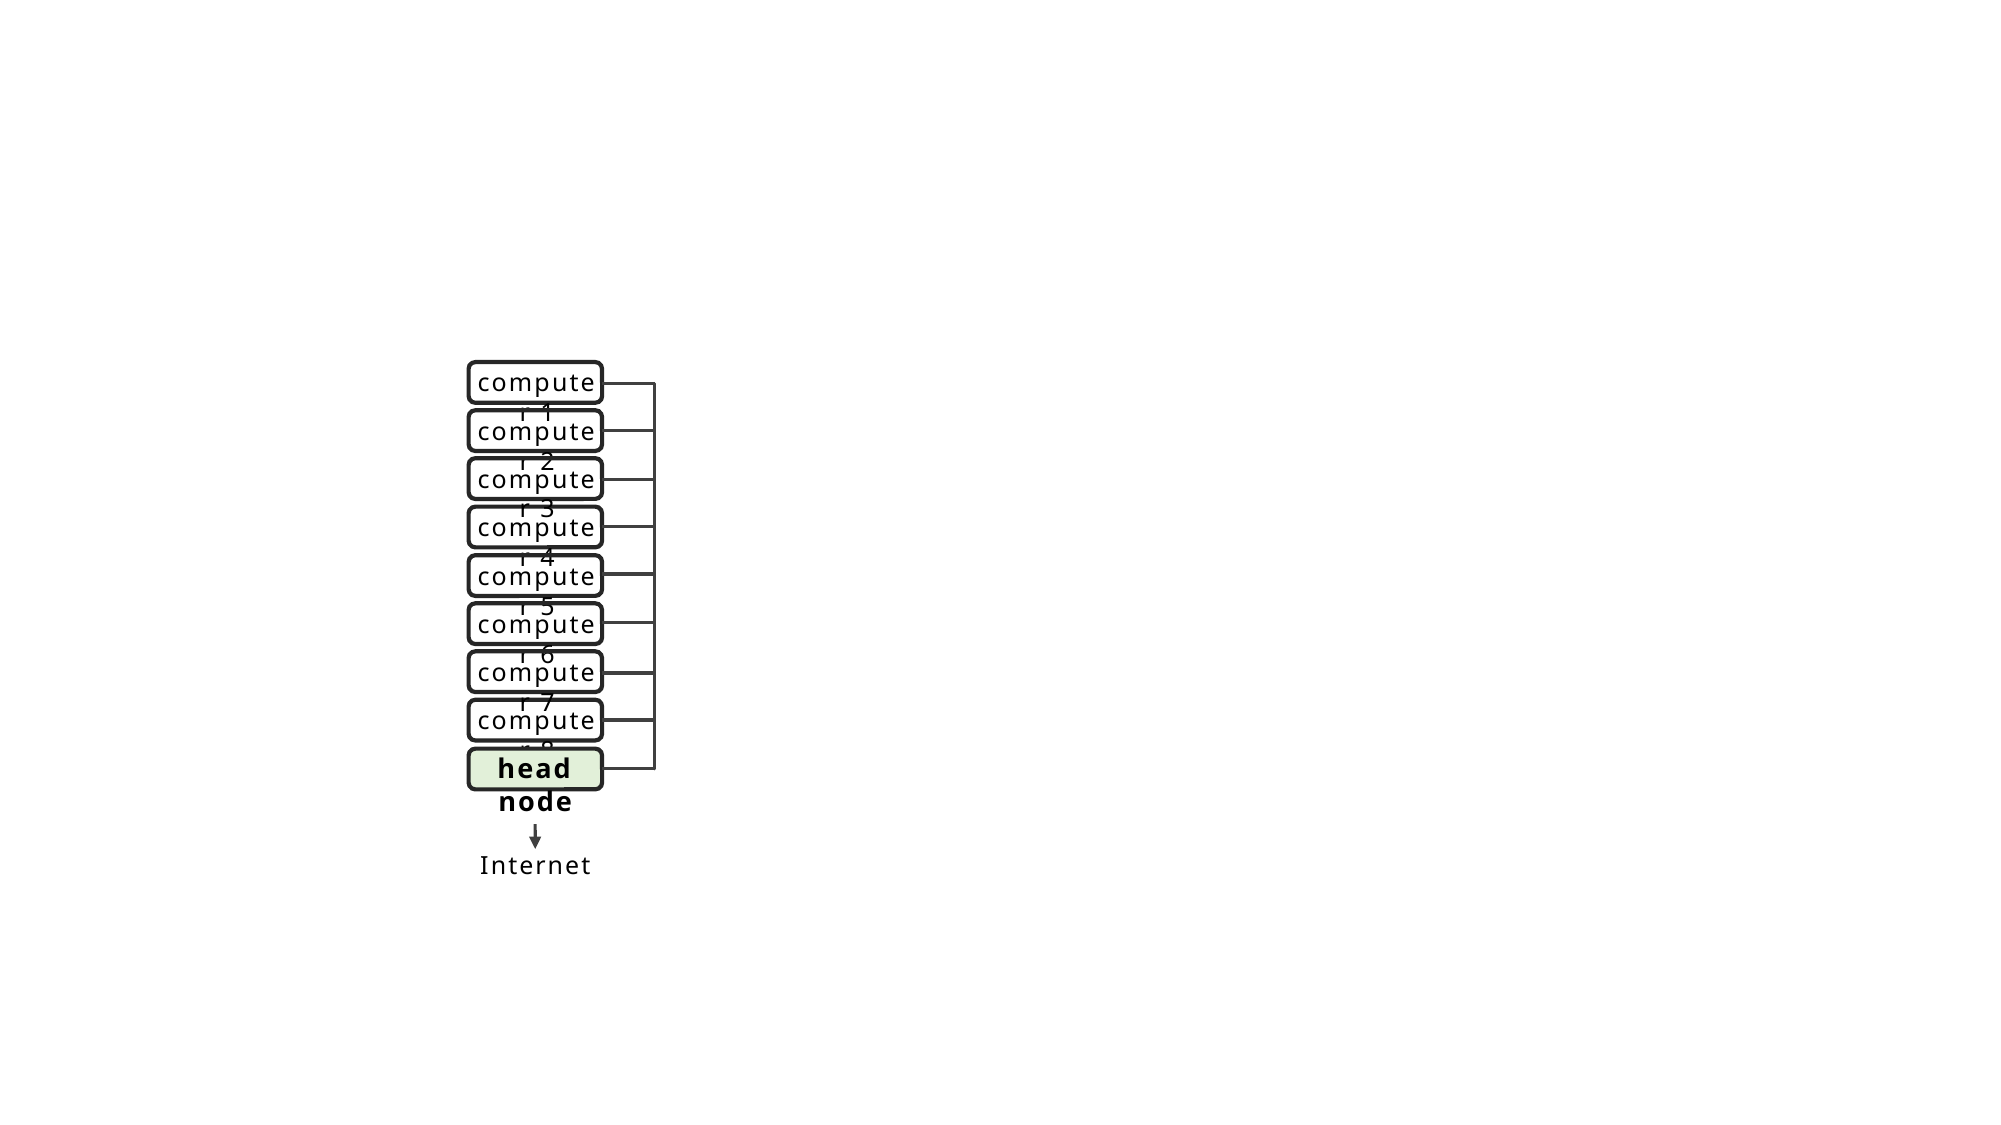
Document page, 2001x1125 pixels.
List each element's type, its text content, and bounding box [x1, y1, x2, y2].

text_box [601, 383, 655, 769]
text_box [457, 359, 615, 793]
text_box Internet [465, 842, 606, 887]
